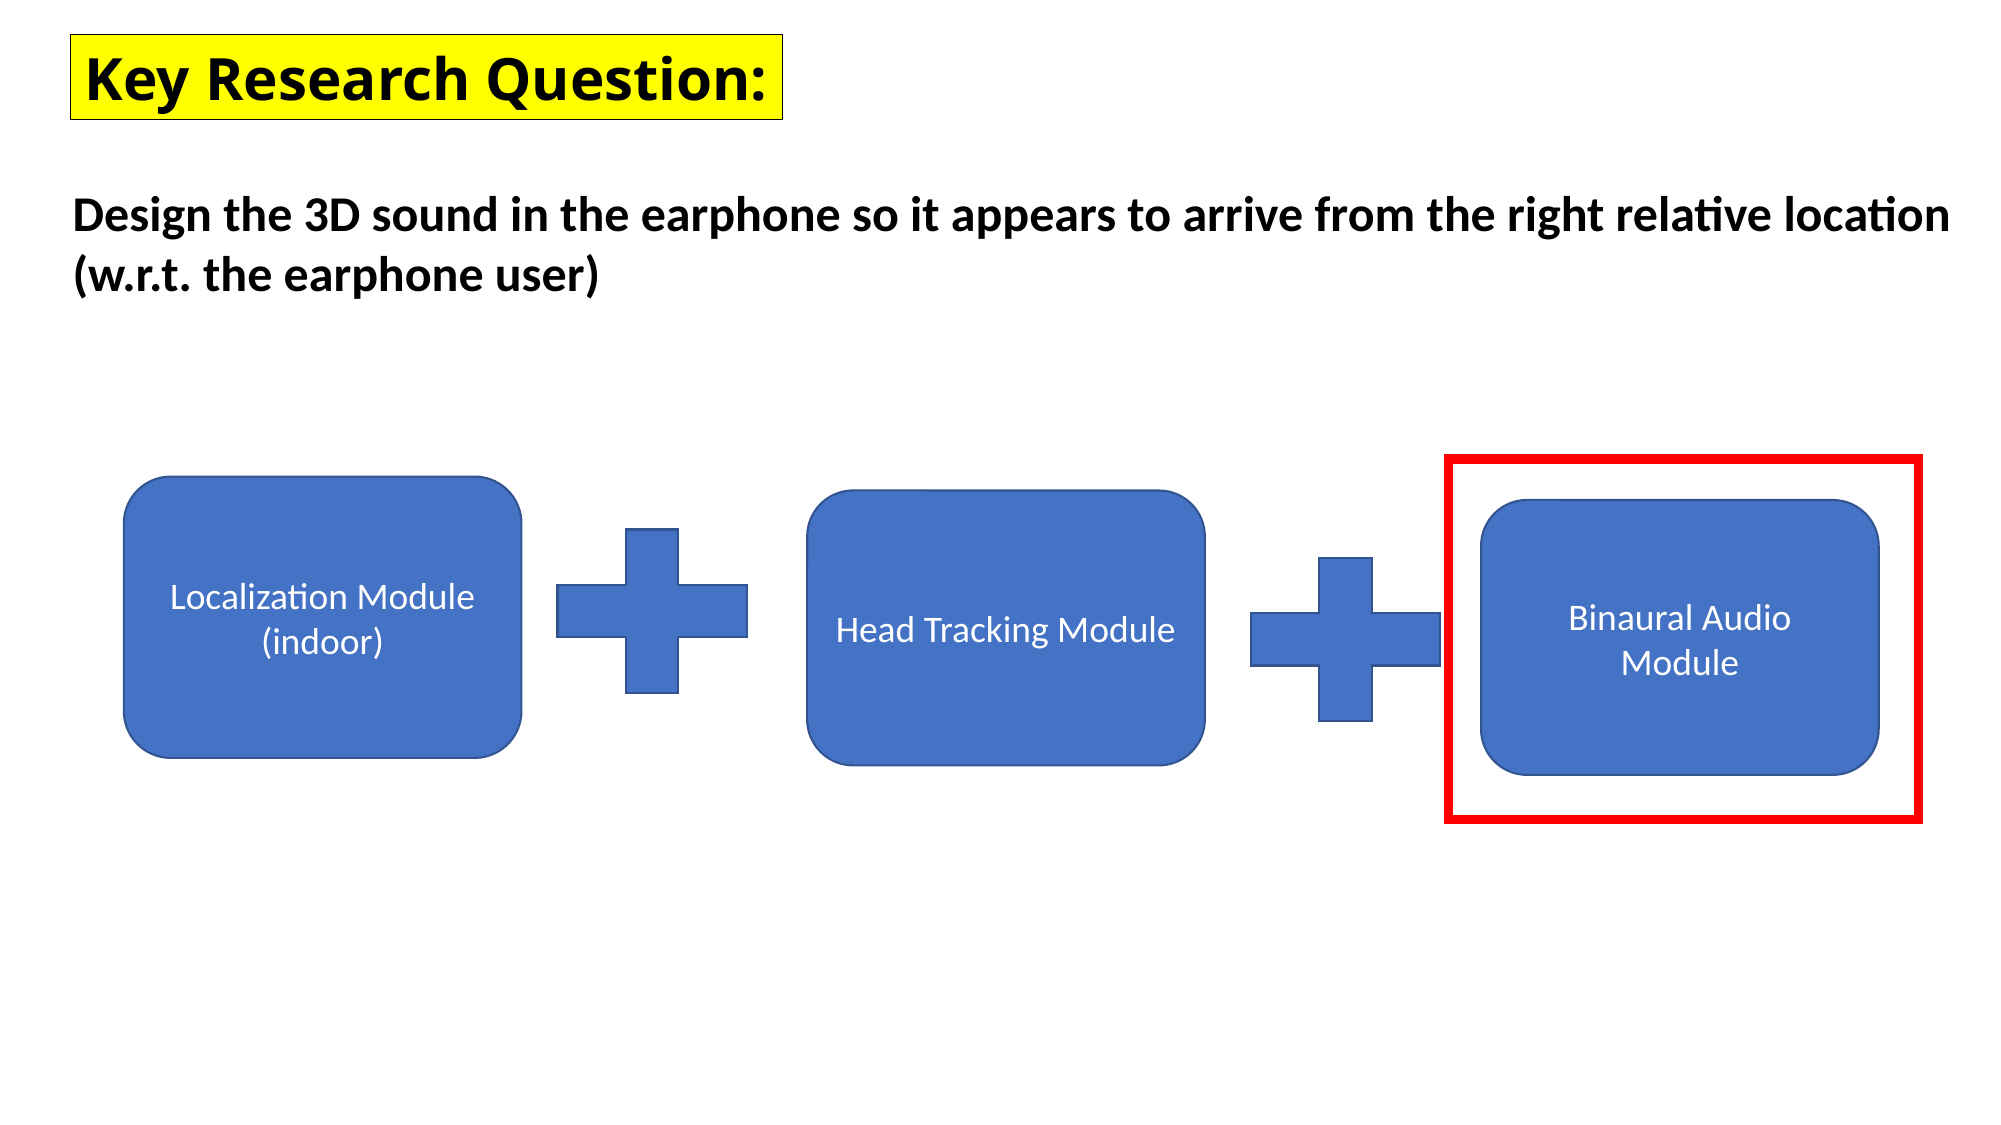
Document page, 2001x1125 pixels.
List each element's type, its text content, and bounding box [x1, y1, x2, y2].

text_box [1447, 458, 1920, 821]
text_box Design the 3D sound in the earphone so it appears to arrive from the right relative location (w.r.t. the earphone user) [57, 173, 2000, 309]
text_box [1250, 557, 1441, 722]
text_box Key Research Question: [70, 34, 783, 120]
text_box [556, 528, 748, 694]
text_box Head Tracking Module [806, 489, 1206, 767]
text_box Localization Module (indoor) [122, 475, 523, 759]
